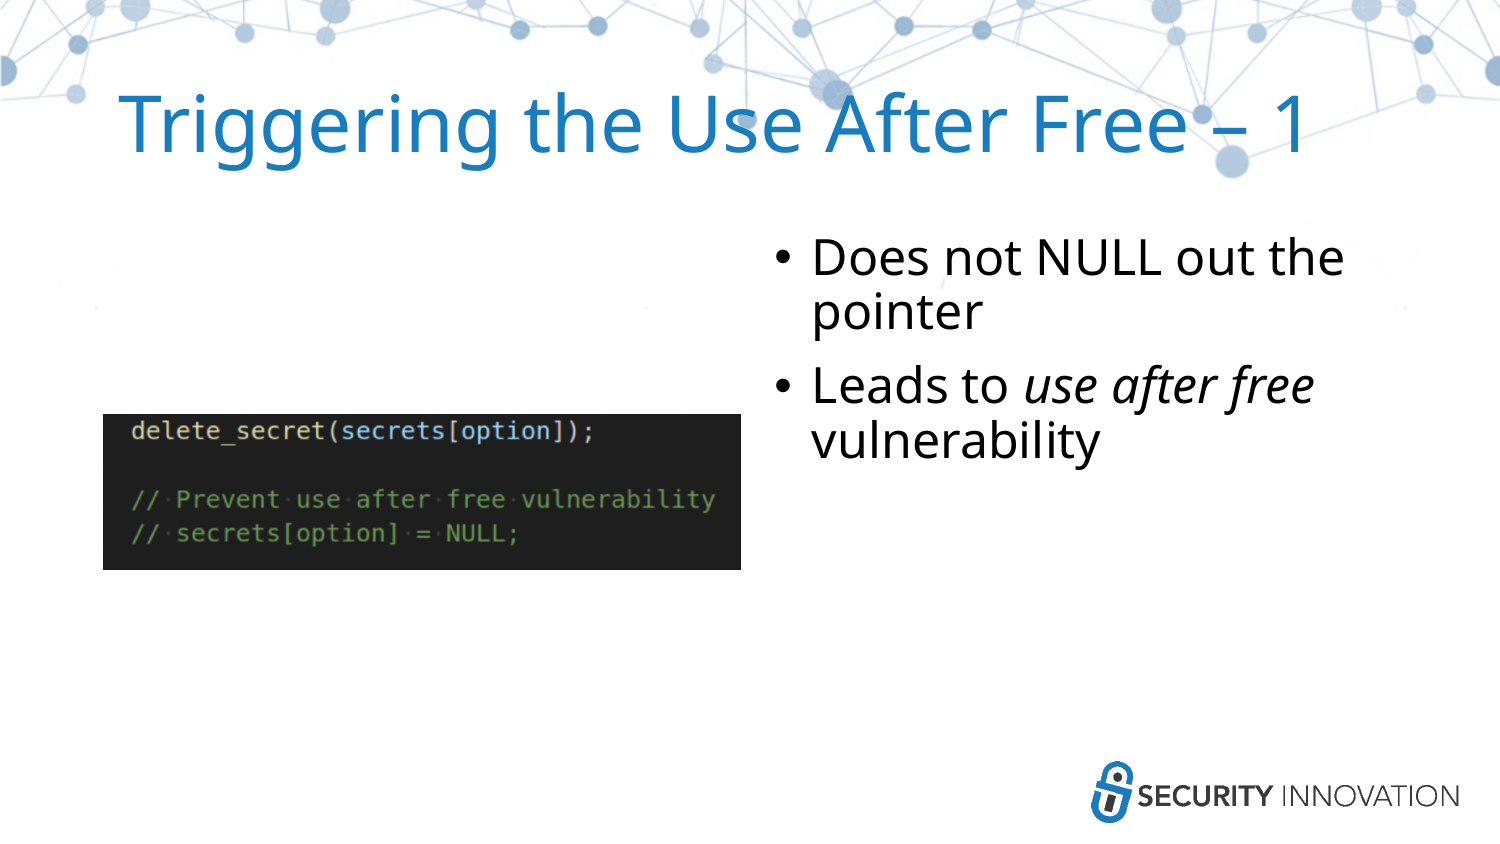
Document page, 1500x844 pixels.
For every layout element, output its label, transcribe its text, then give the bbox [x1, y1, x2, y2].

picture [103, 414, 741, 570]
list Does not NULL out the pointer Leads to use after free vulnerability [759, 224, 1397, 760]
picture [1091, 761, 1461, 823]
picture [0, 0, 1500, 344]
title Triggering the Use After Free – 1 [103, 44, 1397, 208]
